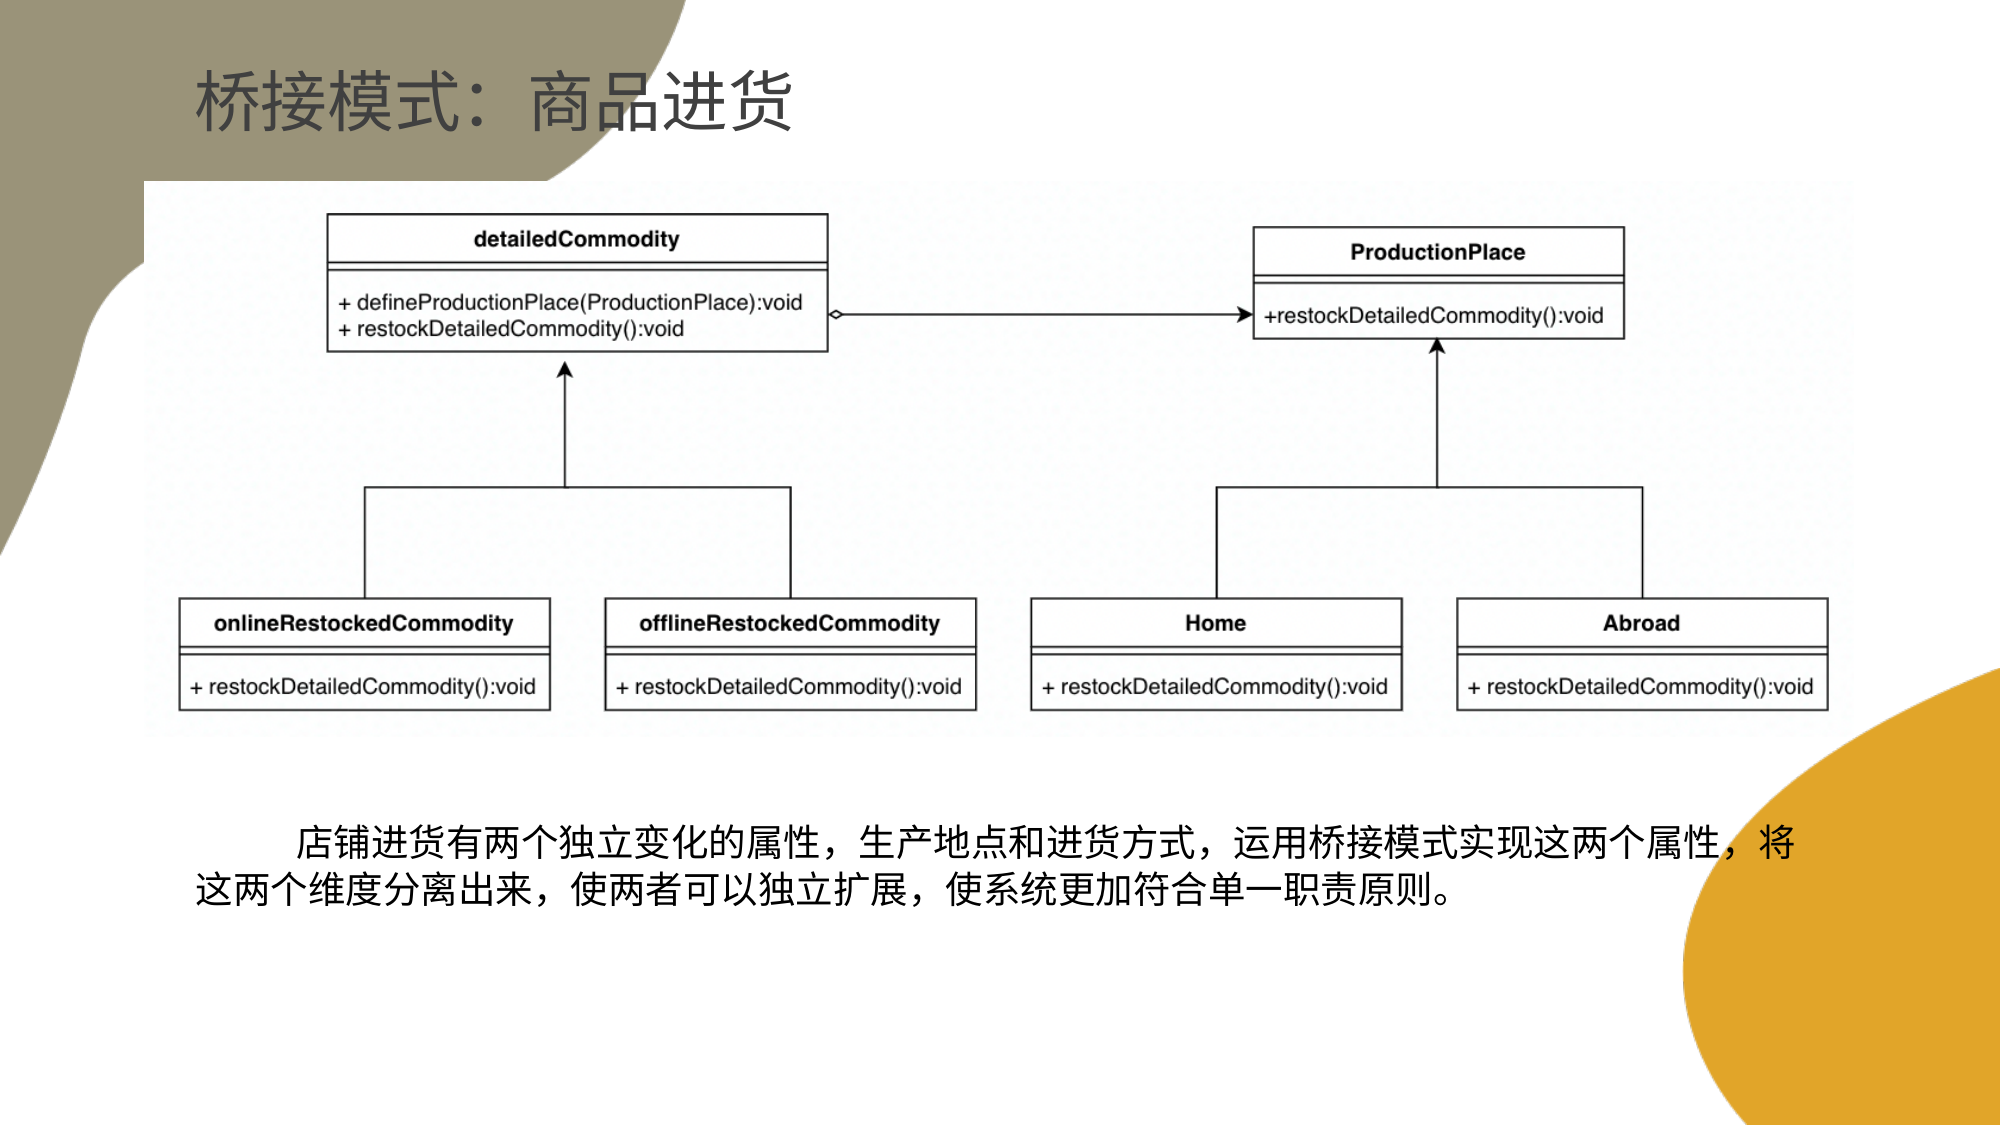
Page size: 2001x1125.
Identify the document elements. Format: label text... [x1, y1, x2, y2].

text_box 店铺进货有两个独立变化的属性，生产地点和进货方式，运用桥接模式实现这两个属性，将这两个维度分离出来，使两者可以独立扩展，使系统更加符合单一职责原则。 [180, 800, 1682, 964]
picture [0, 0, 2000, 1125]
text_box 桥接模式：商品进货 [686, 12, 990, 124]
